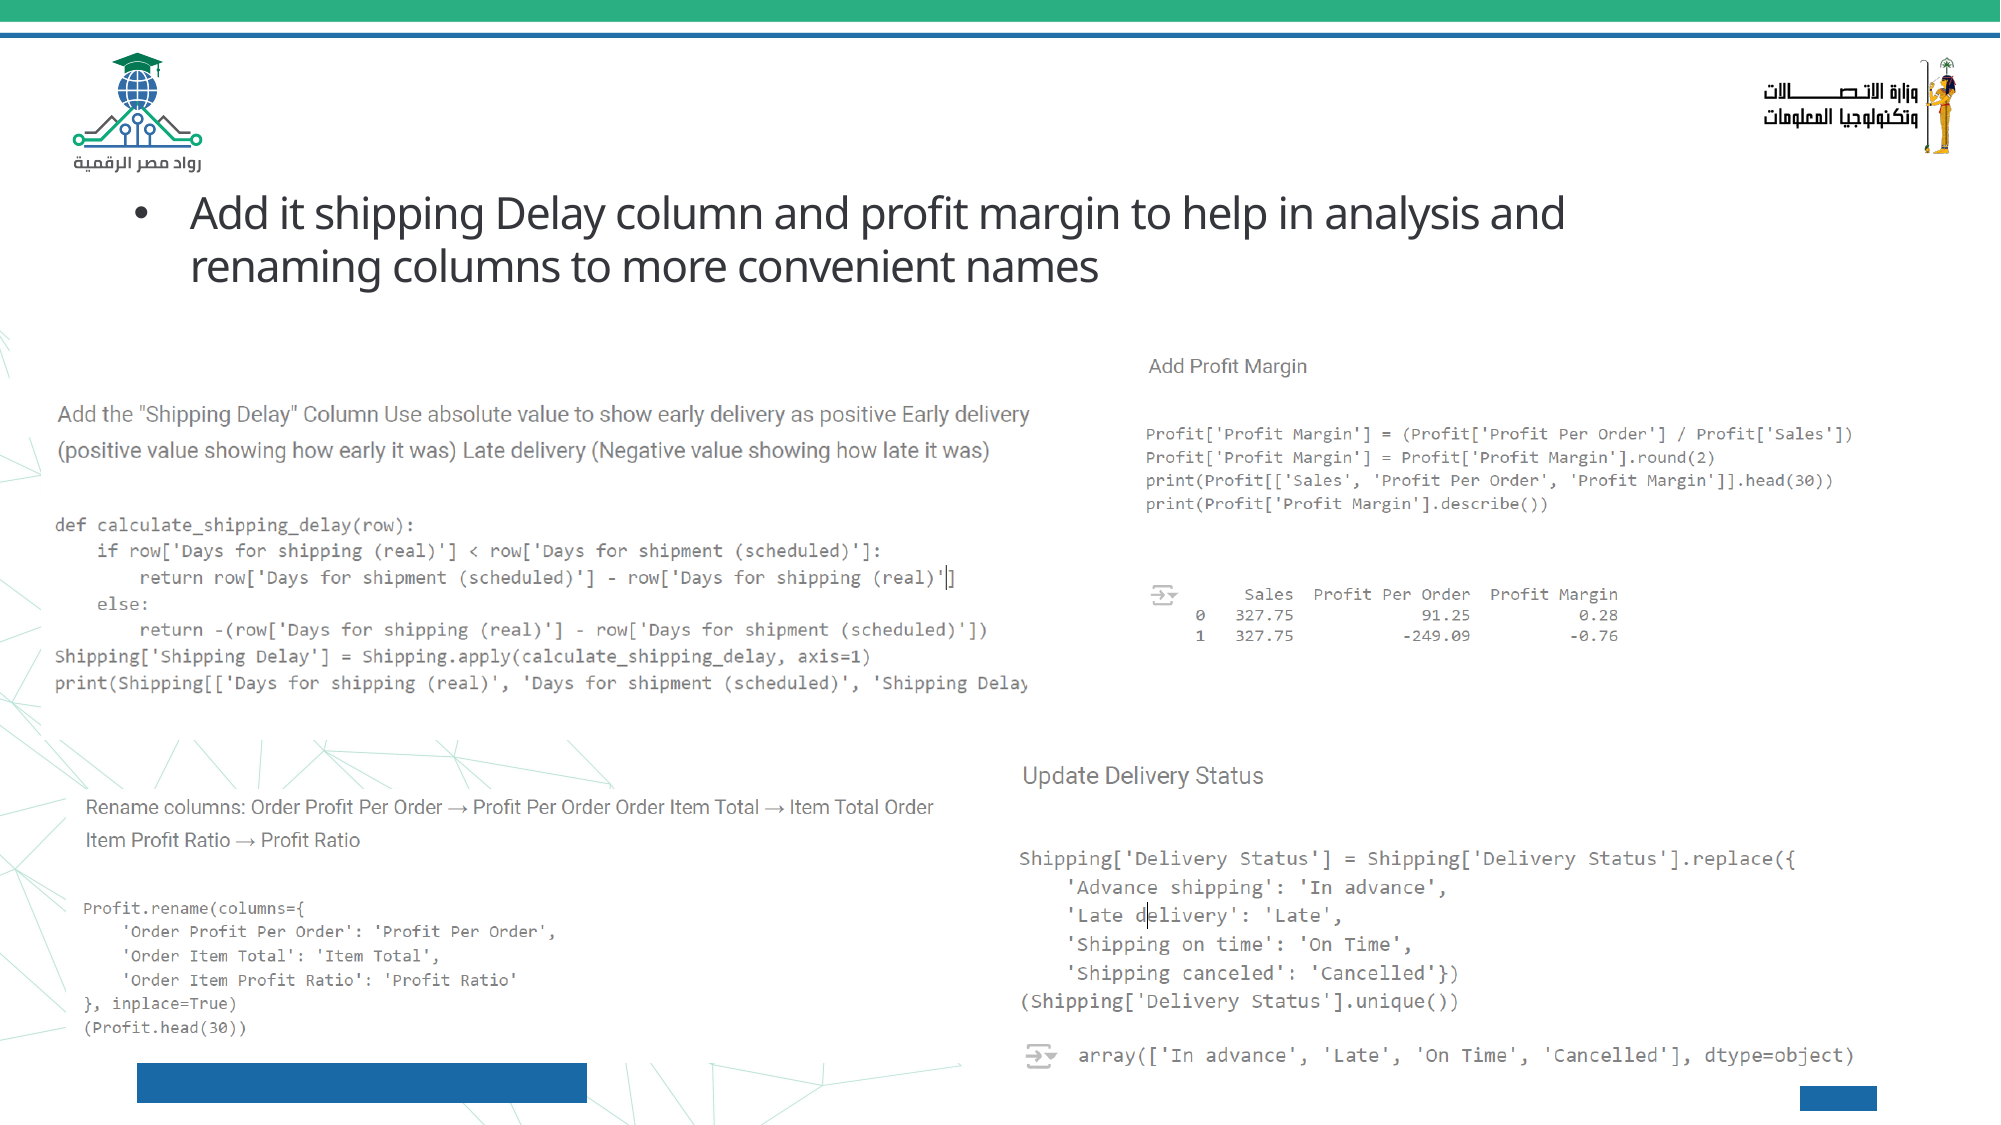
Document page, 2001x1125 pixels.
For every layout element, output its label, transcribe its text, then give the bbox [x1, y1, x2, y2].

text_box Add it shipping Delay column and profit margin to help in analysis and renaming columns to more convenient names [132, 183, 1567, 292]
picture [0, 0, 2000, 1125]
